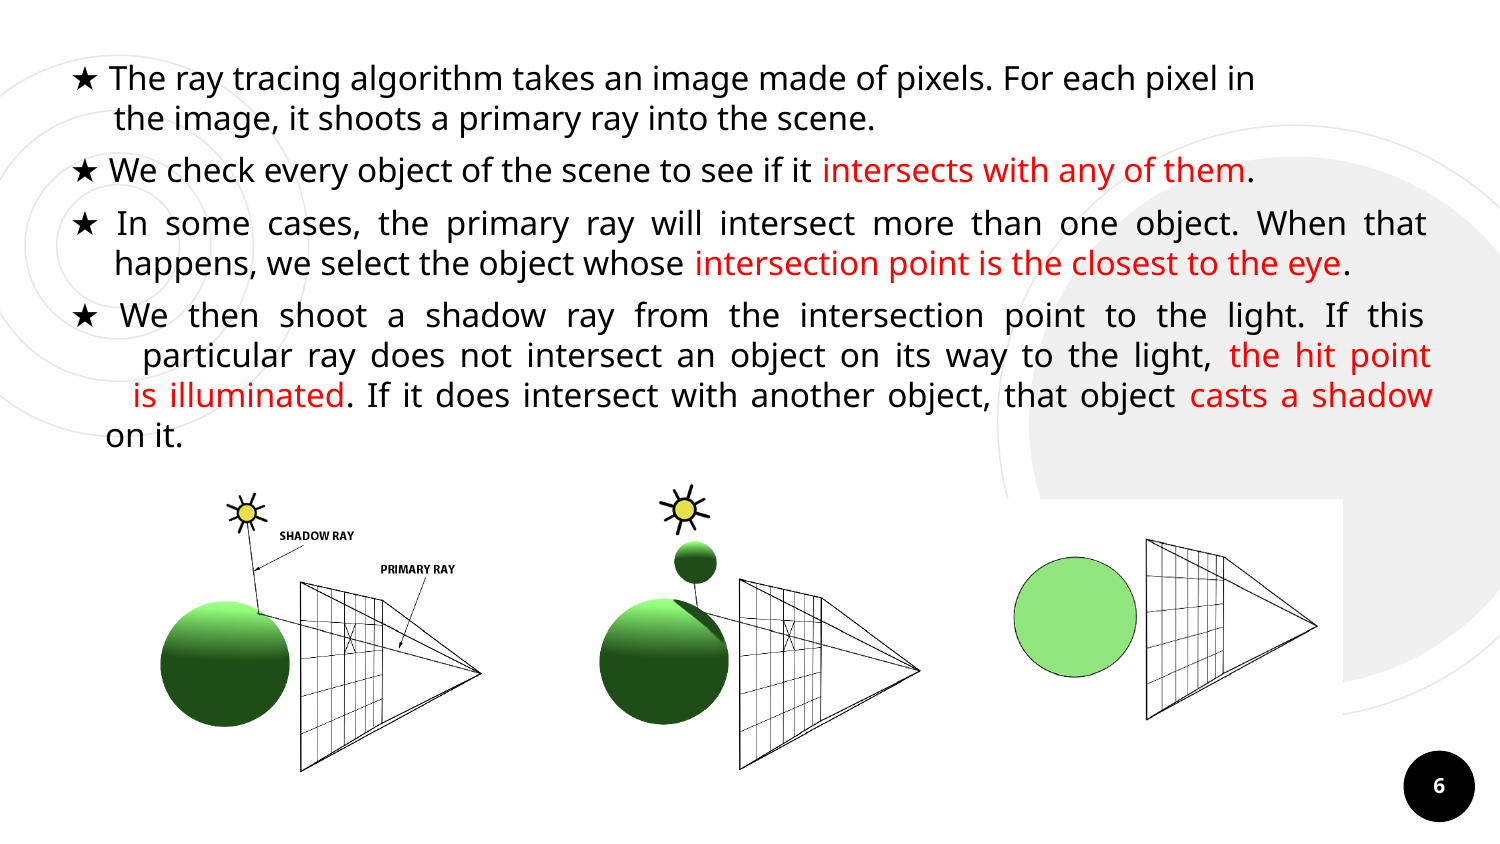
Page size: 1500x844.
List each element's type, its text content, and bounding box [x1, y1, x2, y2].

slide_number ‹#› [1403, 750, 1475, 823]
picture [586, 477, 942, 783]
picture [142, 475, 497, 786]
list ★ The ray tracing algorithm takes an image made of pixels. For each pixel in the image, it shoots a primary ray into the scene. ★ We check every object of the scene to see if it intersects with any of them. ★ In some cases, the primary ray will intersect more than one object. When that happens, we select the object whose intersection point is the closest to the eye. ★ We then shoot a shadow ray from the intersection point to the light. If this particular ray does not intersect an object on its way to the light, the hit point is illuminated. If it does intersect with another object, that object casts a shadow on it. [55, 42, 1461, 523]
picture [988, 499, 1344, 761]
